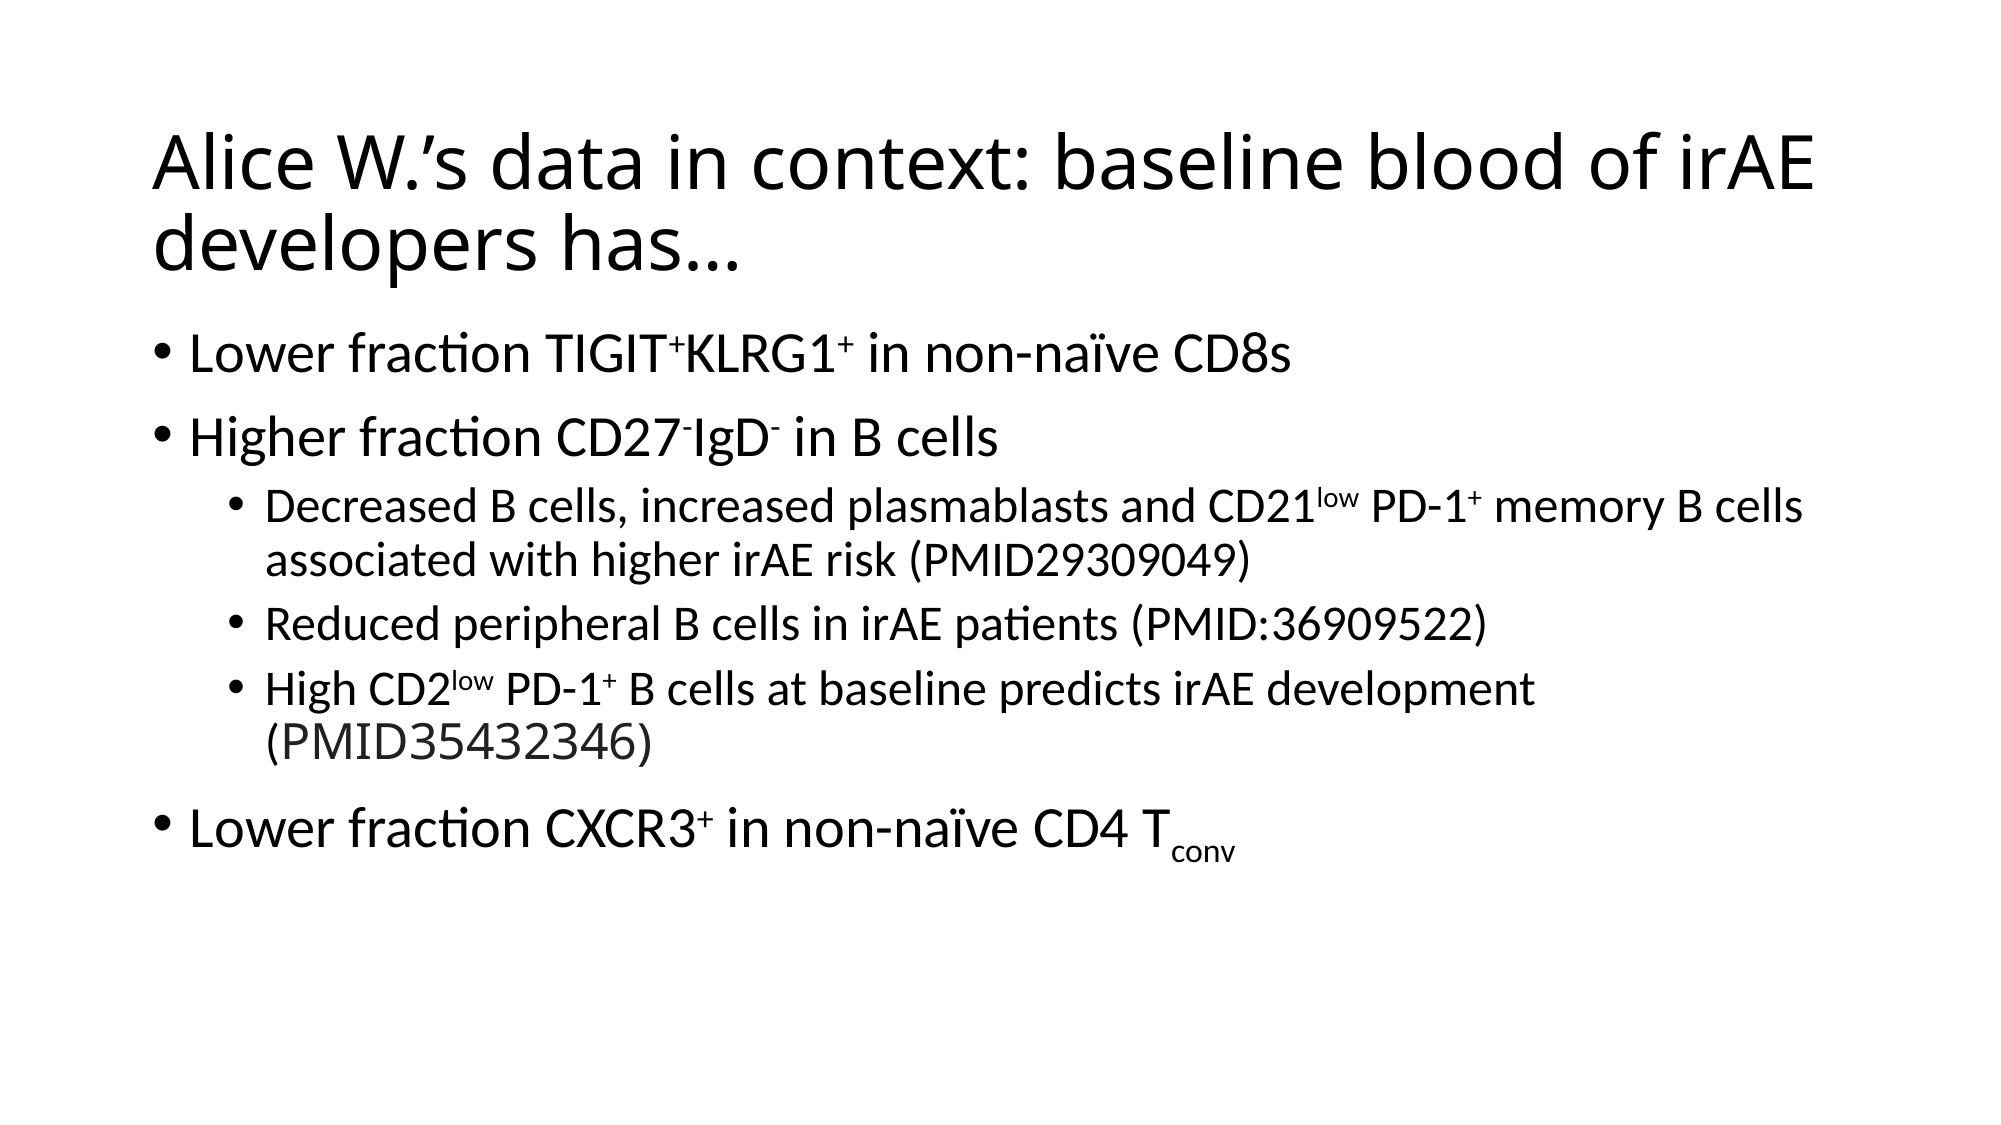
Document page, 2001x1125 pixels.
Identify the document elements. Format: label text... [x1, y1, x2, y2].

title Alice W.’s data in context: baseline blood of irAE developers has… [137, 97, 1863, 314]
list Lower fraction TIGIT+KLRG1+ in non-naïve CD8s Higher fraction CD27-IgD- in B cells Decreased B cells, increased plasmablasts and CD21low PD-1+ memory B cells associated with higher irAE risk (PMID29309049) Reduced peripheral B cells in irAE patients (PMID:36909522) High CD2low PD-1+ B cells at baseline predicts irAE development (PMID35432346) Lower fraction CXCR3+ in non-naïve CD4 Tconv [137, 314, 1879, 1074]
